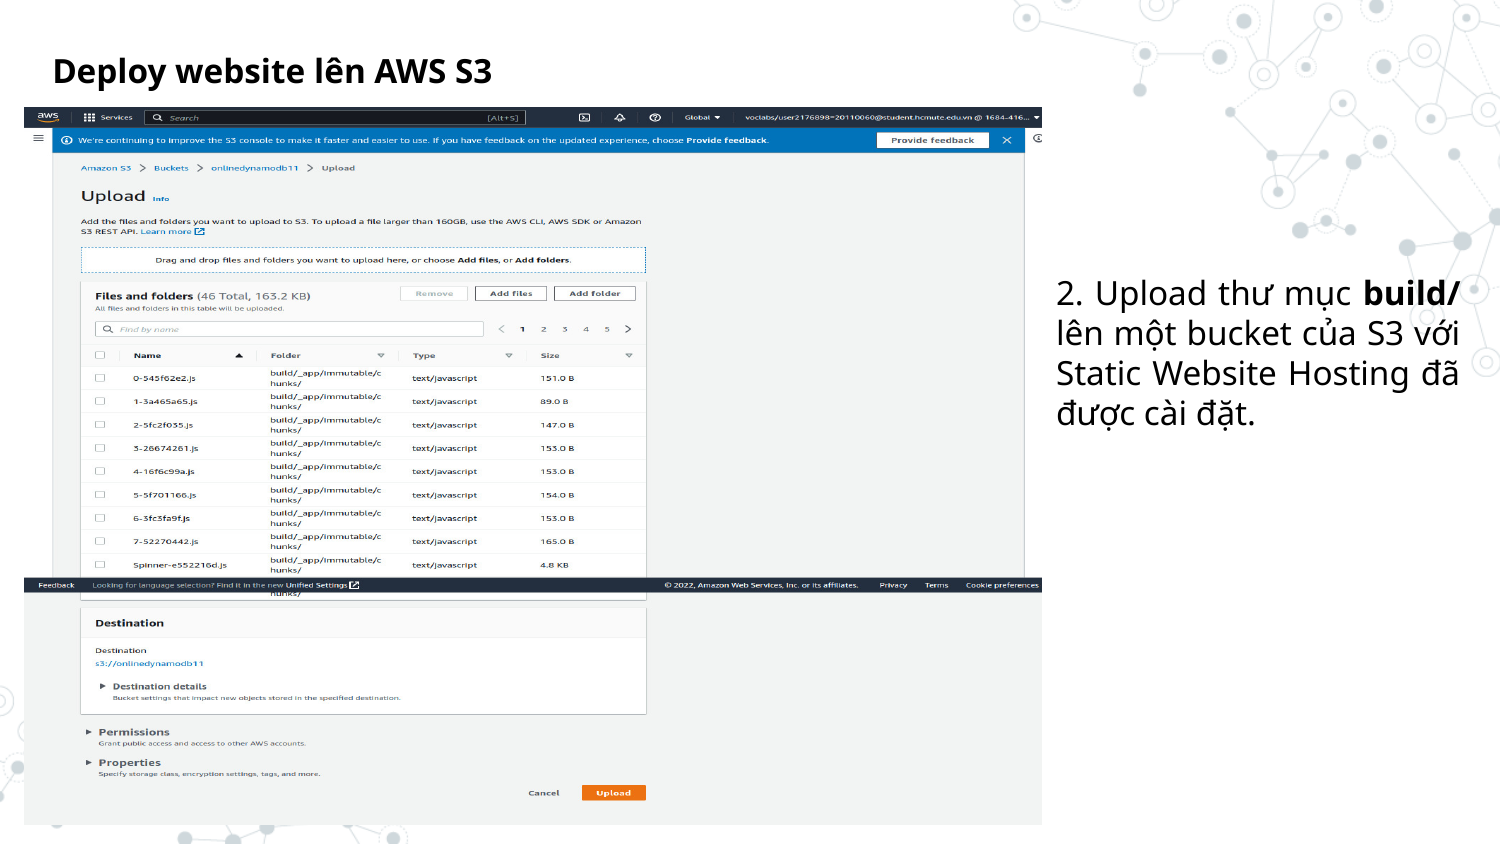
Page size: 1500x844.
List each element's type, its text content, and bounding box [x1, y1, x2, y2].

picture [0, 0, 1500, 844]
text_box 2. Upload thư mục build/ lên một bucket của S3 với Static Website Hosting đã được cài đặt. [1046, 264, 1476, 440]
text_box Deploy website lên AWS S3 [37, 43, 618, 98]
